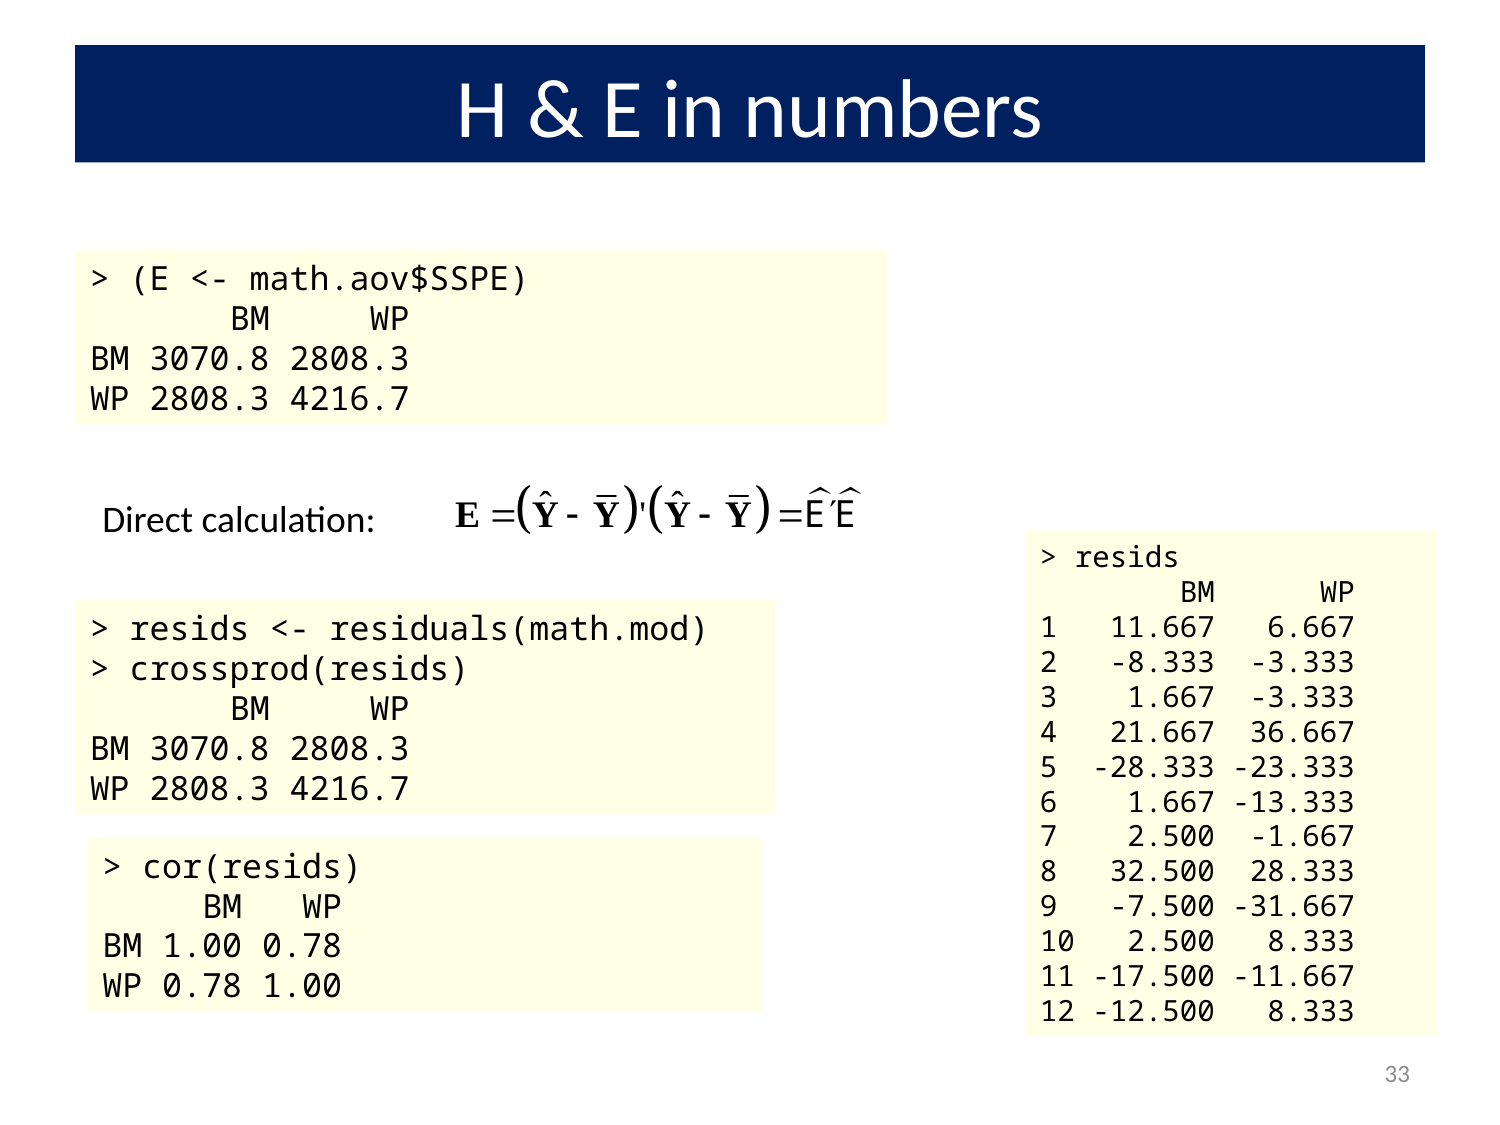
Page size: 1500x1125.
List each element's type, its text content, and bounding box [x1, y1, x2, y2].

text_box > cor(resids) BM WP BM 1.00 0.78 WP 0.78 1.00 [87, 837, 763, 1012]
text_box > resids BM WP 1 11.667 6.667 2 -8.333 -3.333 3 1.667 -3.333 4 21.667 36.667 5 -28.333 -23.333 6 1.667 -13.333 7 2.500 -1.667 8 32.500 28.333 9 -7.500 -31.667 10 2.500 8.333 11 -17.500 -11.667 12 -12.500 8.333 [1025, 530, 1438, 1035]
text_box Direct calculation: [87, 487, 413, 548]
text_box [449, 479, 863, 556]
text_box > (E <- math.aov$SSPE) BM WP BM 3070.8 2808.3 WP 2808.3 4216.7 [74, 249, 888, 425]
text_box > resids <- residuals(math.mod) > crossprod(resids) BM WP BM 3070.8 2808.3 WP 2808.3 4216.7 [75, 599, 775, 815]
slide_number 33 [1074, 1042, 1425, 1103]
title H & E in numbers [75, 45, 1425, 163]
